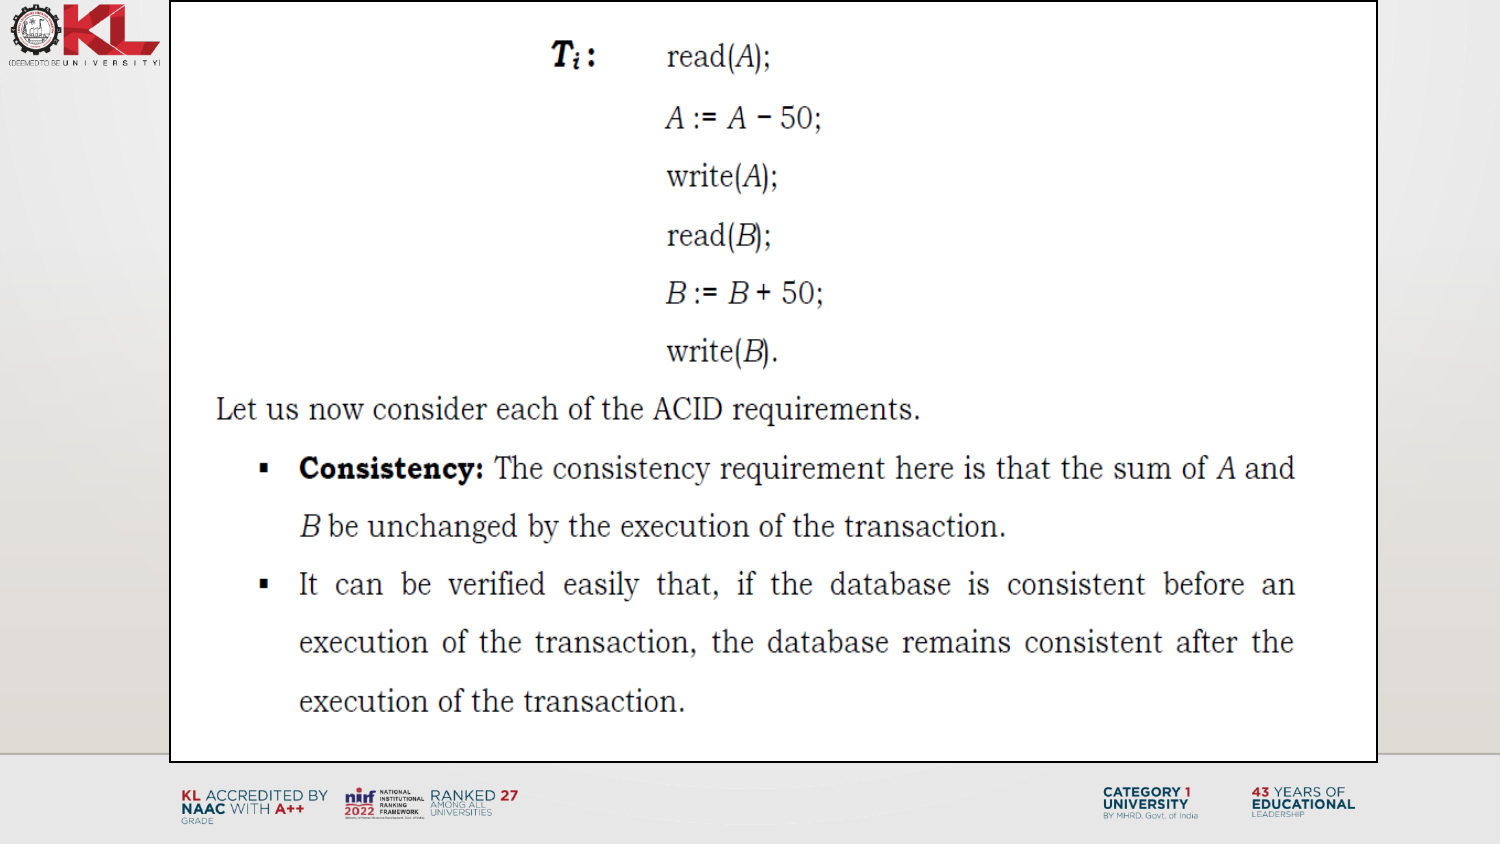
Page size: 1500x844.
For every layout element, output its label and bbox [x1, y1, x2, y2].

picture [171, 1, 1376, 762]
picture [1085, 784, 1360, 826]
picture [178, 784, 537, 828]
picture [9, 4, 160, 66]
